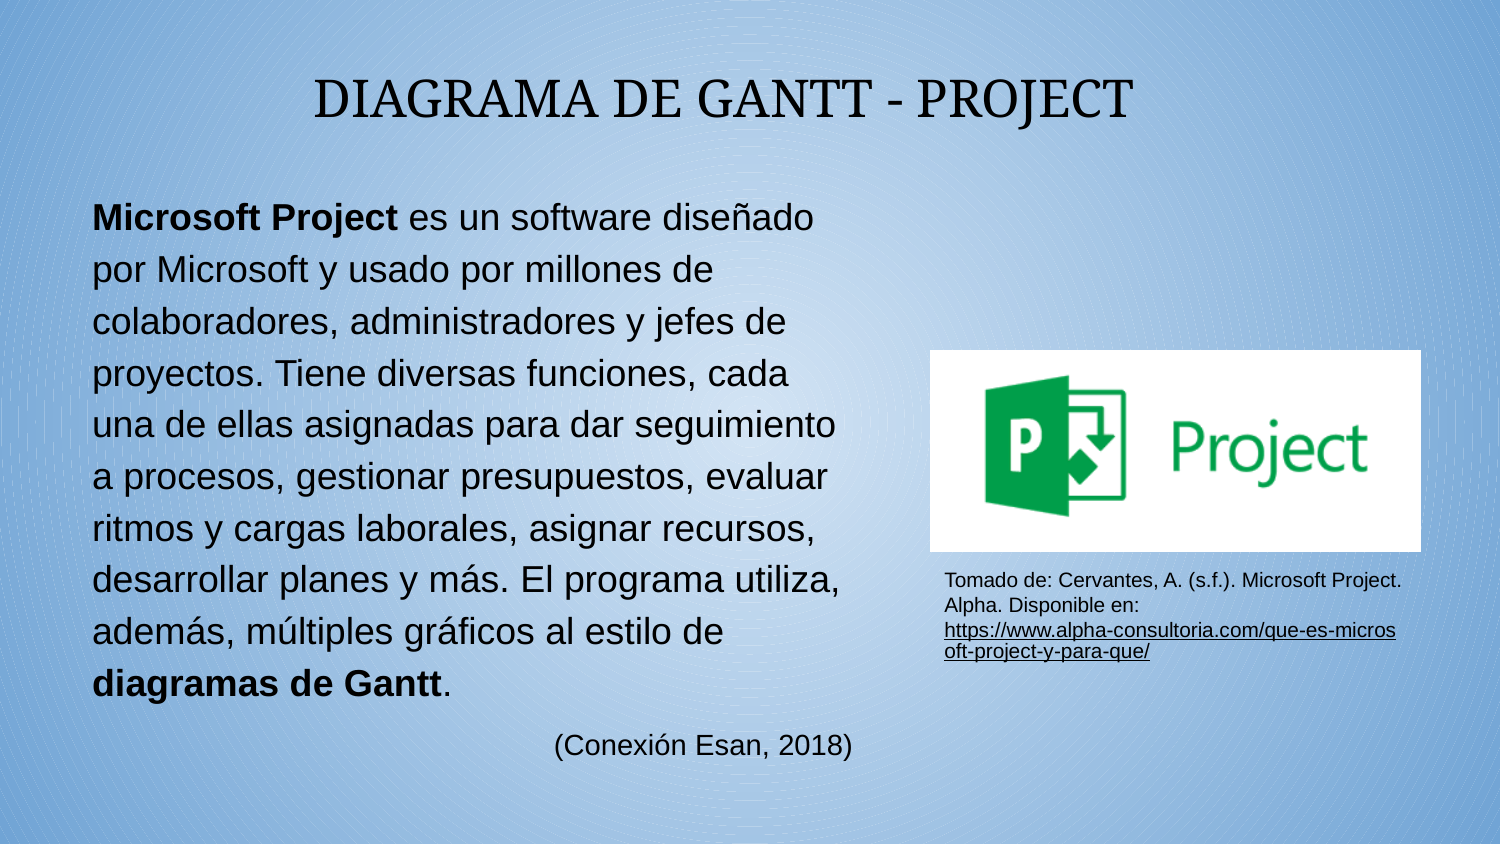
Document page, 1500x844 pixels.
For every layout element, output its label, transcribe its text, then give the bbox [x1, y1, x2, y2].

picture [930, 350, 1421, 552]
text_box Microsoft Project es un software diseñado por Microsoft y usado por millones de colaboradores, administradores y jefes de proyectos. Tiene diversas funciones, cada una de ellas asignadas para dar seguimiento a procesos, gestionar presupuestos, evaluar ritmos y cargas laborales, asignar recursos, desarrollar planes y más. El programa utiliza, además, múltiples gráficos al estilo de diagramas de Gantt. (Conexión Esan, 2018) [77, 171, 869, 776]
text_box Tomado de: Cervantes, A. (s.f.). Microsoft Project. Alpha. Disponible en: https://www.alpha-consultoria.com/que-es-microsoft-project-y-para-que/ [929, 558, 1422, 682]
text_box DIAGRAMA DE GANTT - PROJECT [189, 50, 1259, 144]
